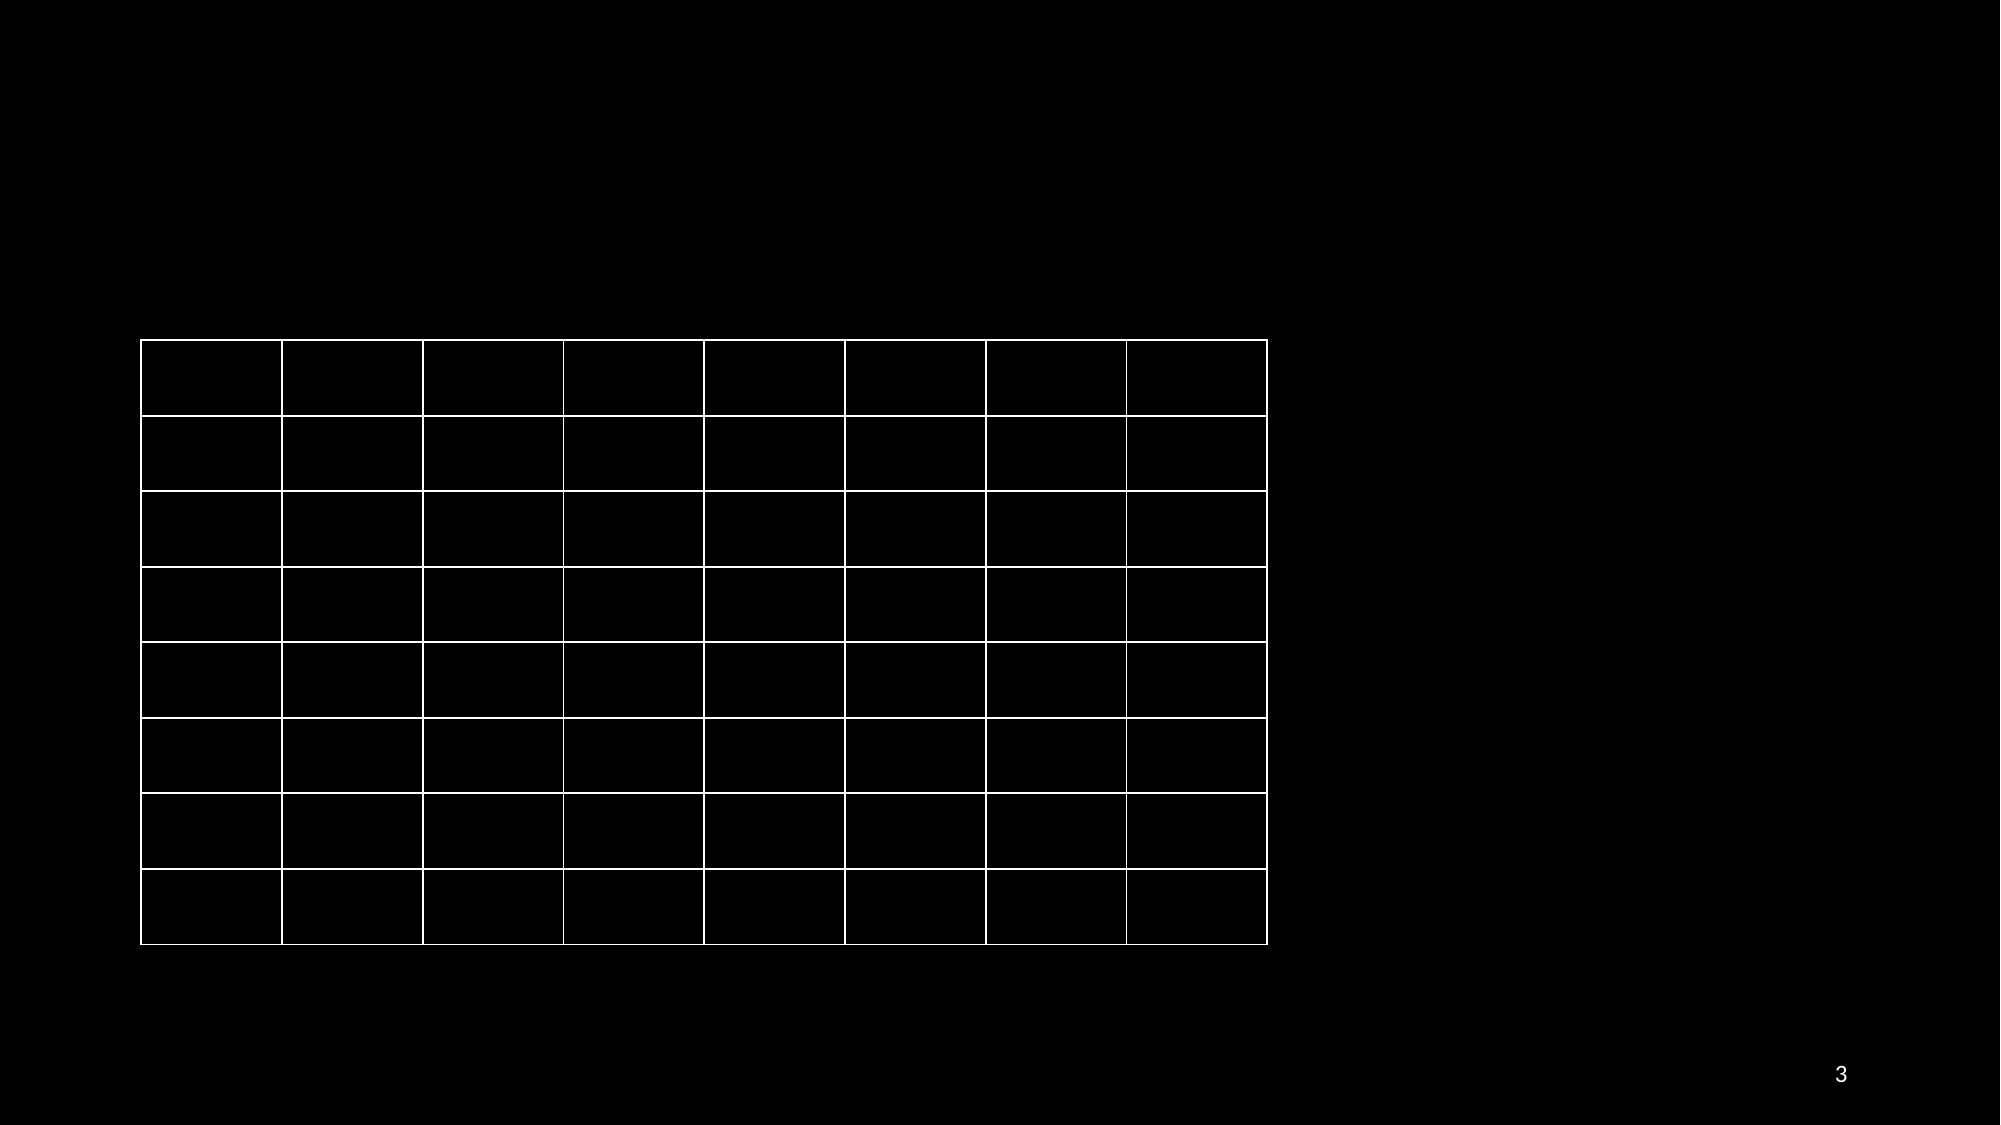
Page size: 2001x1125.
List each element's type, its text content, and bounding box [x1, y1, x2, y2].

table_header [424, 341, 563, 415]
table_cell [1127, 870, 1266, 944]
table_cell [142, 417, 281, 490]
table_cell [1127, 643, 1266, 717]
table_cell [705, 794, 844, 868]
table_header [1127, 341, 1266, 415]
table_cell [424, 794, 563, 868]
table_cell [424, 719, 563, 792]
table_cell [1127, 417, 1266, 490]
table_cell [846, 719, 985, 792]
table_cell [1127, 719, 1266, 792]
table_cell [424, 870, 563, 944]
table_cell [142, 568, 281, 641]
table_cell [987, 719, 1126, 792]
table_cell [564, 568, 703, 641]
table_cell [142, 870, 281, 944]
table_header [705, 341, 844, 415]
table_cell [987, 643, 1126, 717]
table_cell [705, 417, 844, 490]
table_cell [846, 794, 985, 868]
table_cell [283, 643, 422, 717]
table_cell [564, 719, 703, 792]
table_cell [424, 492, 563, 566]
slide_number 3 [1412, 1042, 1863, 1103]
table_cell [283, 568, 422, 641]
table_cell [1127, 492, 1266, 566]
table_cell [1127, 794, 1266, 868]
table_cell [987, 794, 1126, 868]
table_header [283, 341, 422, 415]
table_cell [987, 492, 1126, 566]
table_cell [705, 870, 844, 944]
table_cell [142, 643, 281, 717]
table_header [142, 341, 281, 415]
table_cell [142, 719, 281, 792]
table_cell [846, 643, 985, 717]
table_cell [846, 568, 985, 641]
table_cell [283, 417, 422, 490]
table_cell [846, 417, 985, 490]
table_cell [283, 719, 422, 792]
table_cell [142, 492, 281, 566]
table_cell [705, 643, 844, 717]
table_cell [283, 492, 422, 566]
table_cell [564, 870, 703, 944]
table_cell [705, 492, 844, 566]
table_cell [1127, 568, 1266, 641]
table_cell [987, 568, 1126, 641]
table_cell [424, 643, 563, 717]
table_header [846, 341, 985, 415]
table_cell [987, 870, 1126, 944]
table_cell [846, 492, 985, 566]
table_cell [846, 870, 985, 944]
table_header [564, 341, 703, 415]
table_cell [705, 568, 844, 641]
table_cell [987, 417, 1126, 490]
table_cell [283, 870, 422, 944]
table_cell [283, 794, 422, 868]
table_cell [564, 794, 703, 868]
table_cell [564, 492, 703, 566]
table_header [987, 341, 1126, 415]
table_cell [424, 568, 563, 641]
table_cell [705, 719, 844, 792]
table_cell [564, 643, 703, 717]
table_cell [424, 417, 563, 490]
table_cell [564, 417, 703, 490]
table_cell [142, 794, 281, 868]
